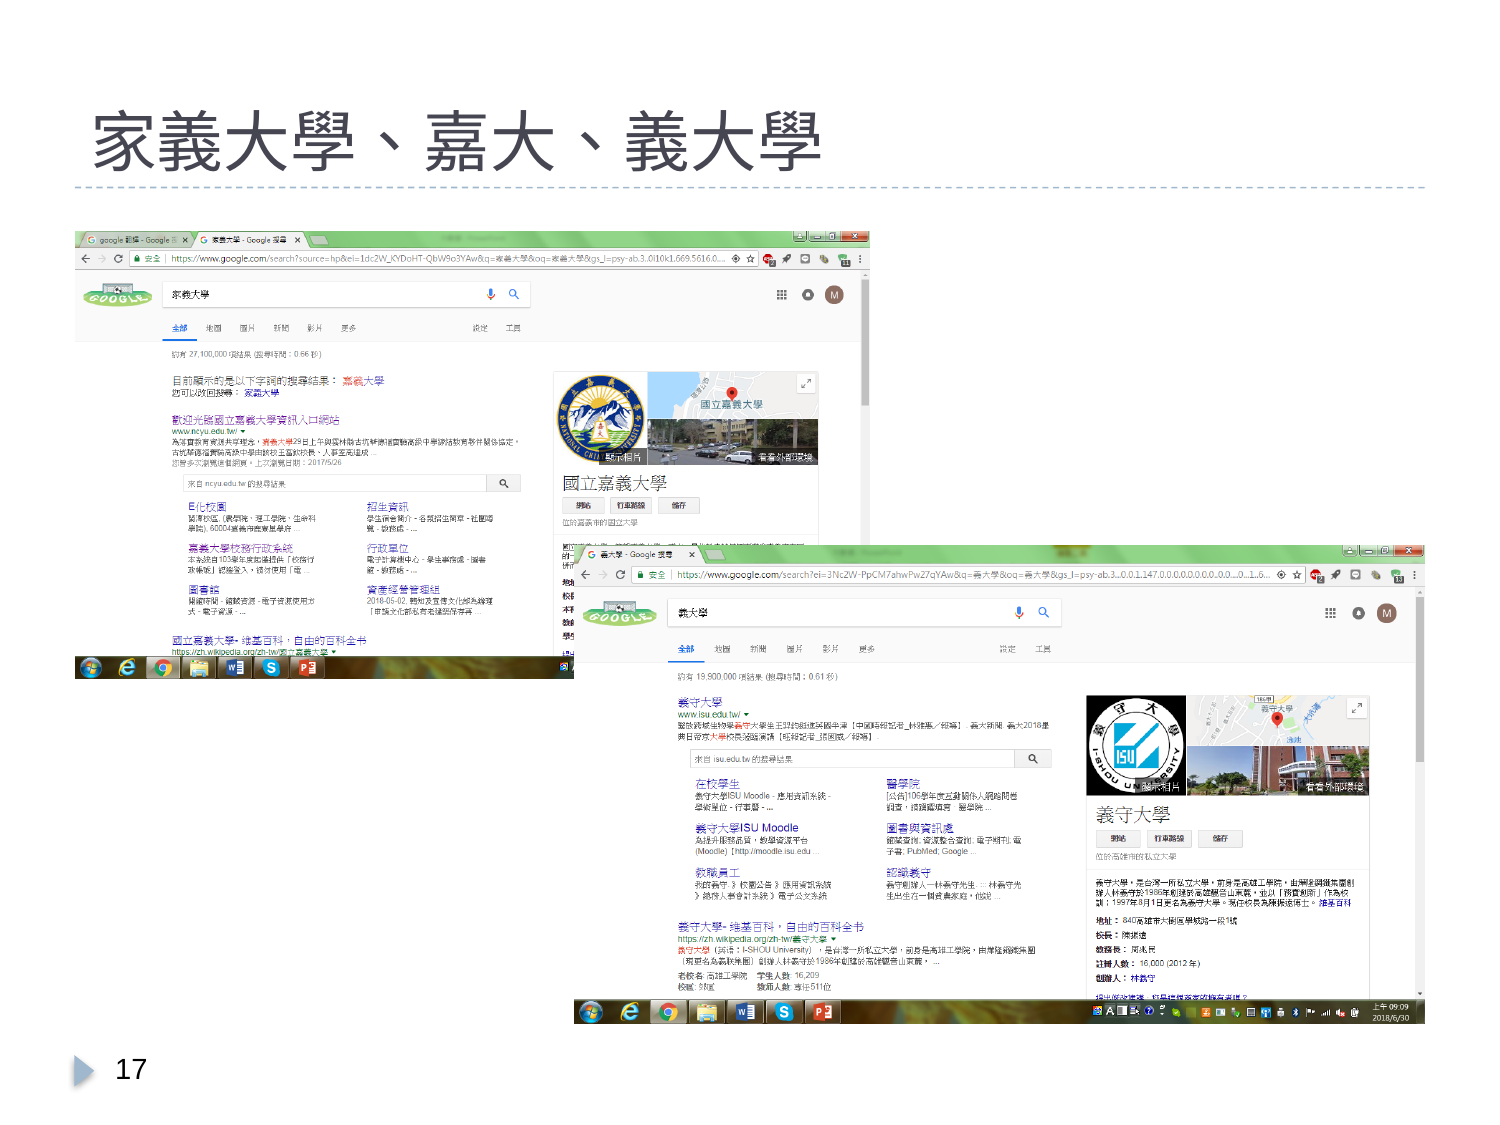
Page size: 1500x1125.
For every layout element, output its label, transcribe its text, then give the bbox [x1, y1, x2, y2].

slide_number 16 [100, 1042, 426, 1103]
title 家義大學、嘉大、義大學 [75, 24, 1425, 188]
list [574, 544, 1426, 1024]
picture [74, 231, 870, 679]
